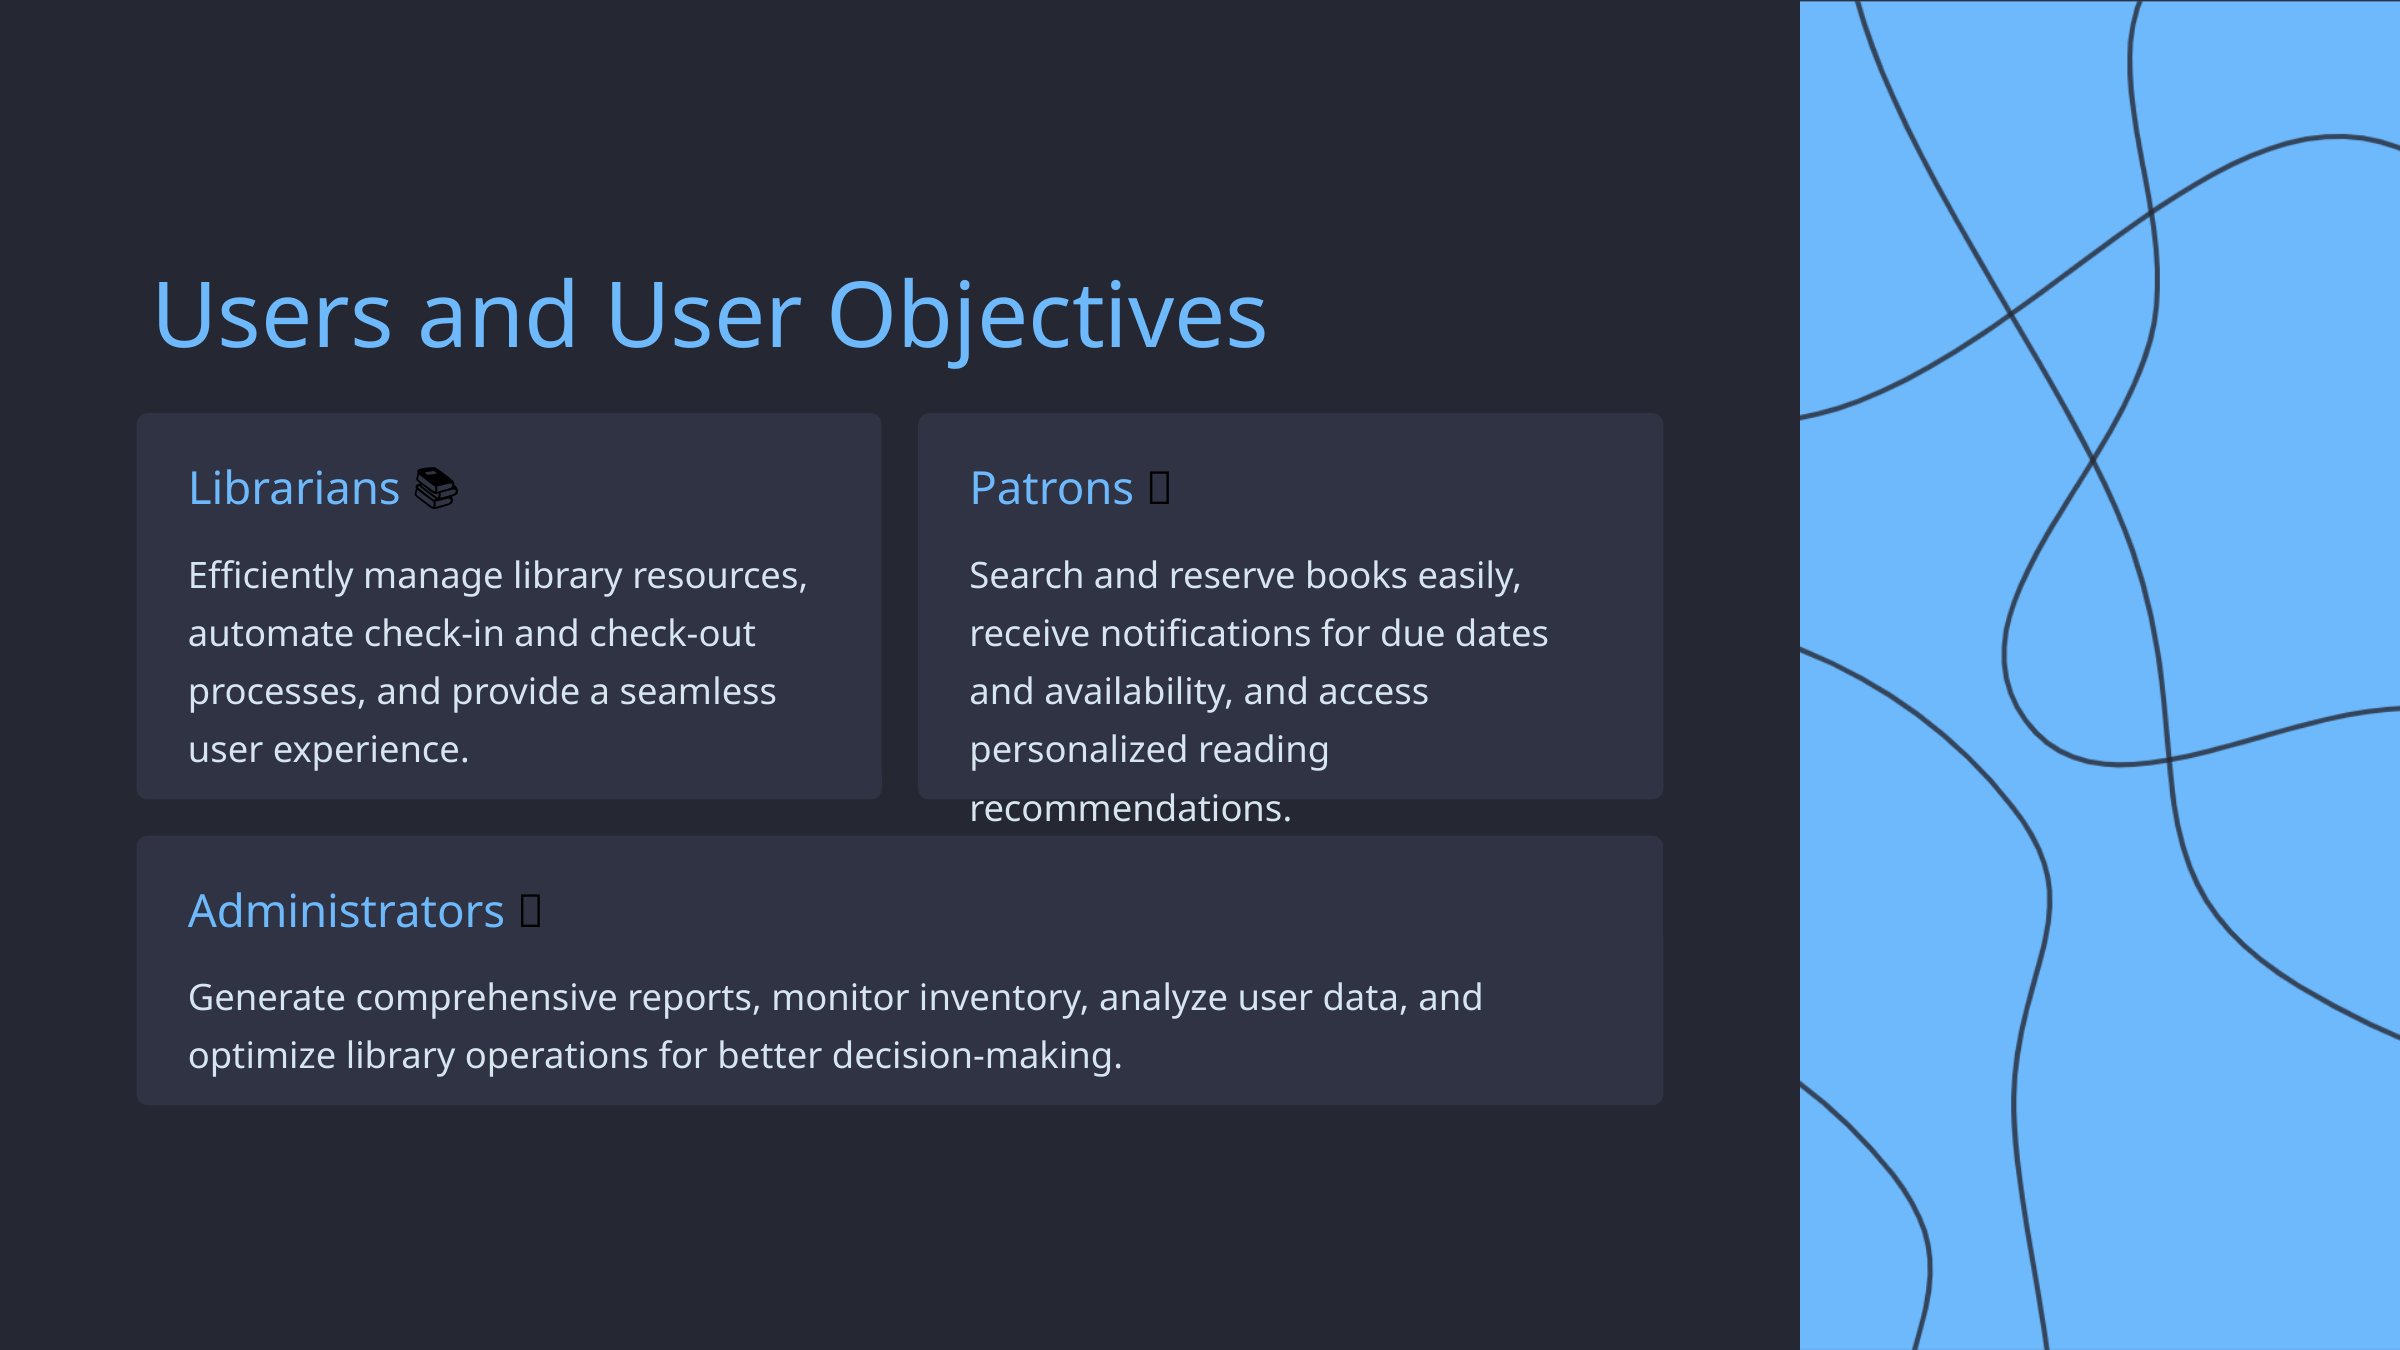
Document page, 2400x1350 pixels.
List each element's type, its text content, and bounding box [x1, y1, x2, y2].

text_box Librarians 📚 [173, 449, 538, 508]
text_box Patrons 📖 [954, 449, 1320, 508]
text_box [0, 0, 1799, 1350]
text_box [136, 835, 1664, 1106]
picture [1799, 0, 2400, 1350]
text_box [918, 413, 1664, 800]
text_box Users and User Objectives [136, 244, 1255, 359]
text_box Administrators 💼 [173, 872, 560, 931]
text_box Search and reserve books easily, receive notifications for due dates and availability, and access personalized reading recommendations. [954, 529, 1627, 763]
text_box Generate comprehensive reports, monitor inventory, analyze user data, and optimize library operations for better decision-making. [173, 952, 1627, 1069]
text_box Efficiently manage library resources, automate check-in and check-out processes, and provide a seamless user experience. [173, 529, 846, 705]
text_box [136, 413, 882, 800]
